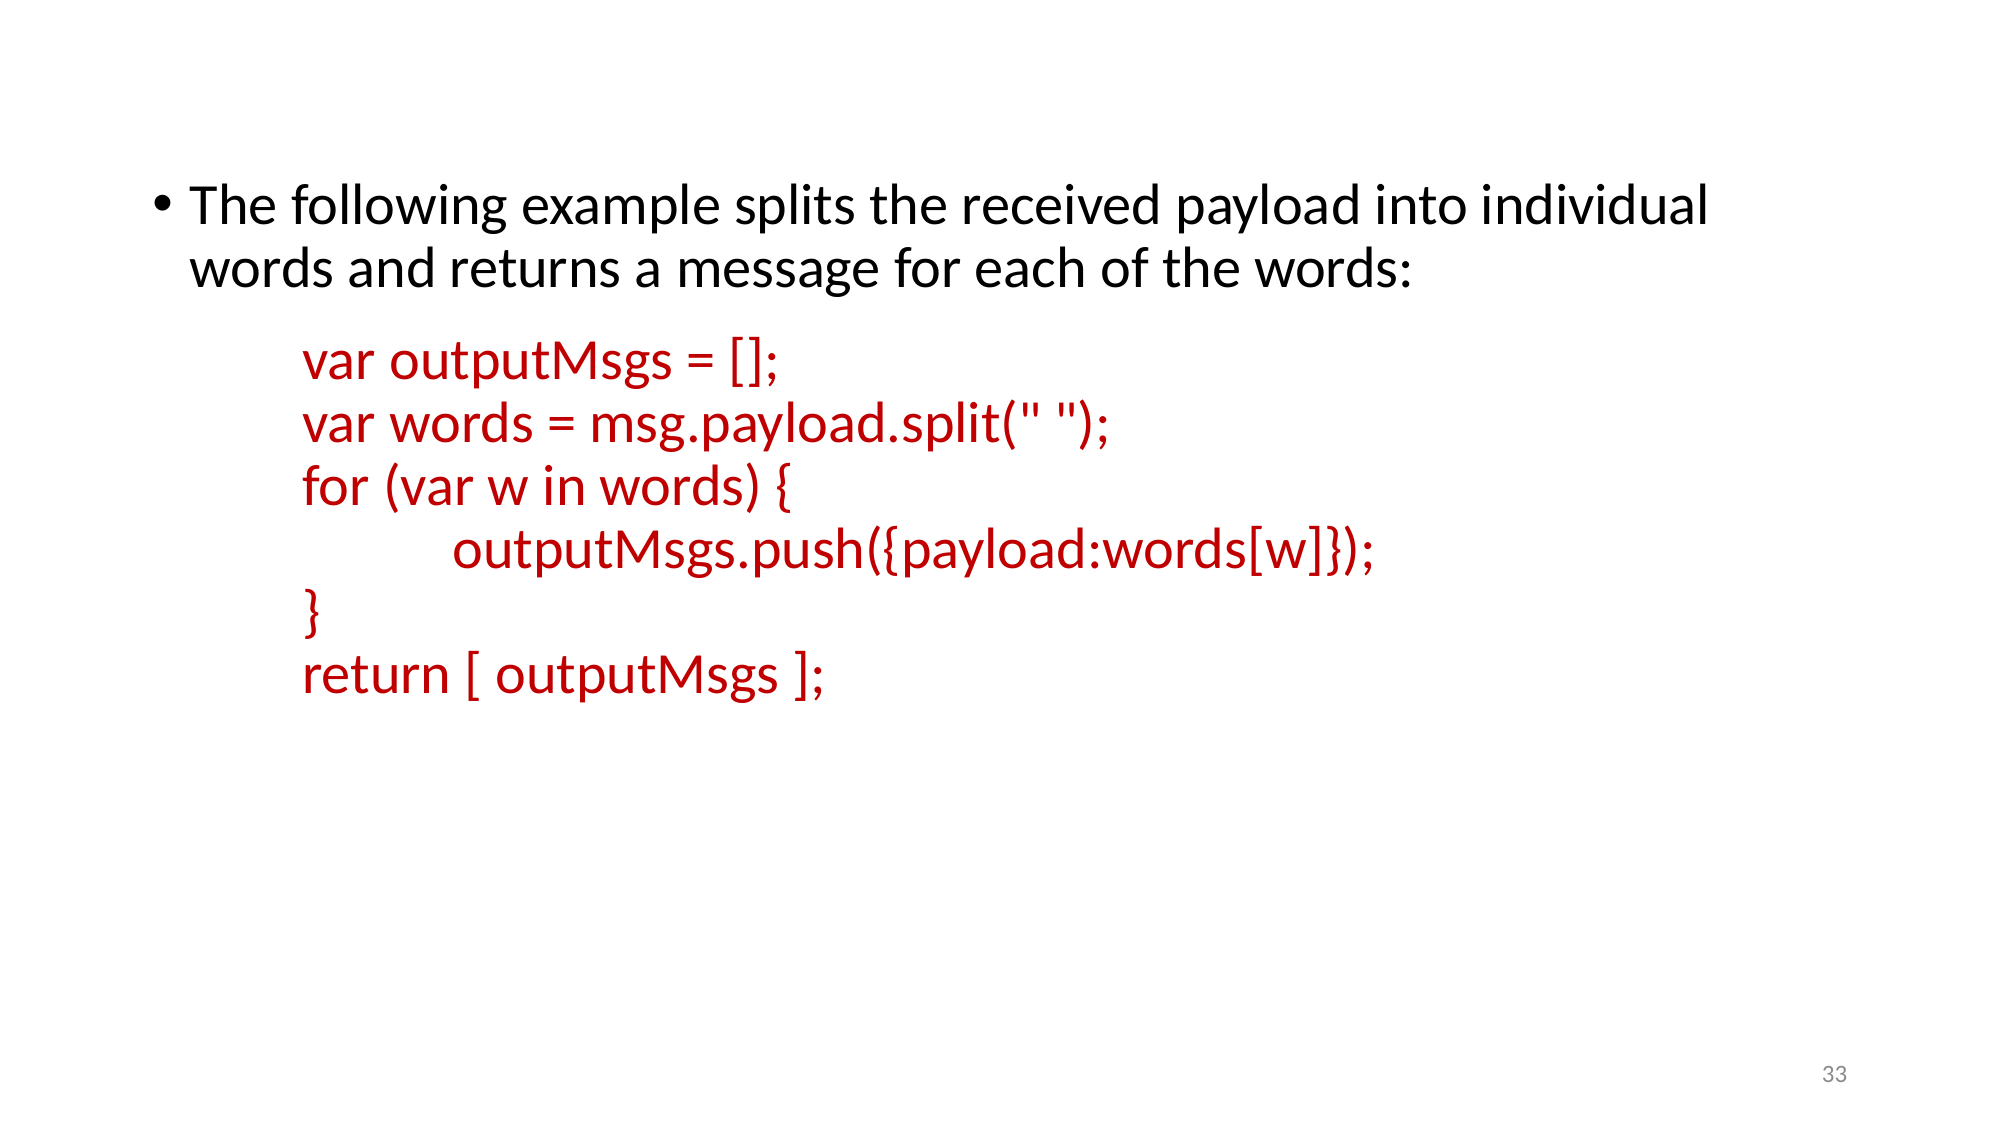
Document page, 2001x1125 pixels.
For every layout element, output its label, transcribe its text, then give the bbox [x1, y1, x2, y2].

slide_number 33 [1412, 1042, 1863, 1103]
list The following example splits the received payload into individual words and returns a message for each of the words: var outputMsgs = []; var words = msg.payload.split(" "); for (var w in words) { outputMsgs.push({payload:words[w]}); } return [ outputMsgs ]; [137, 167, 1863, 1014]
